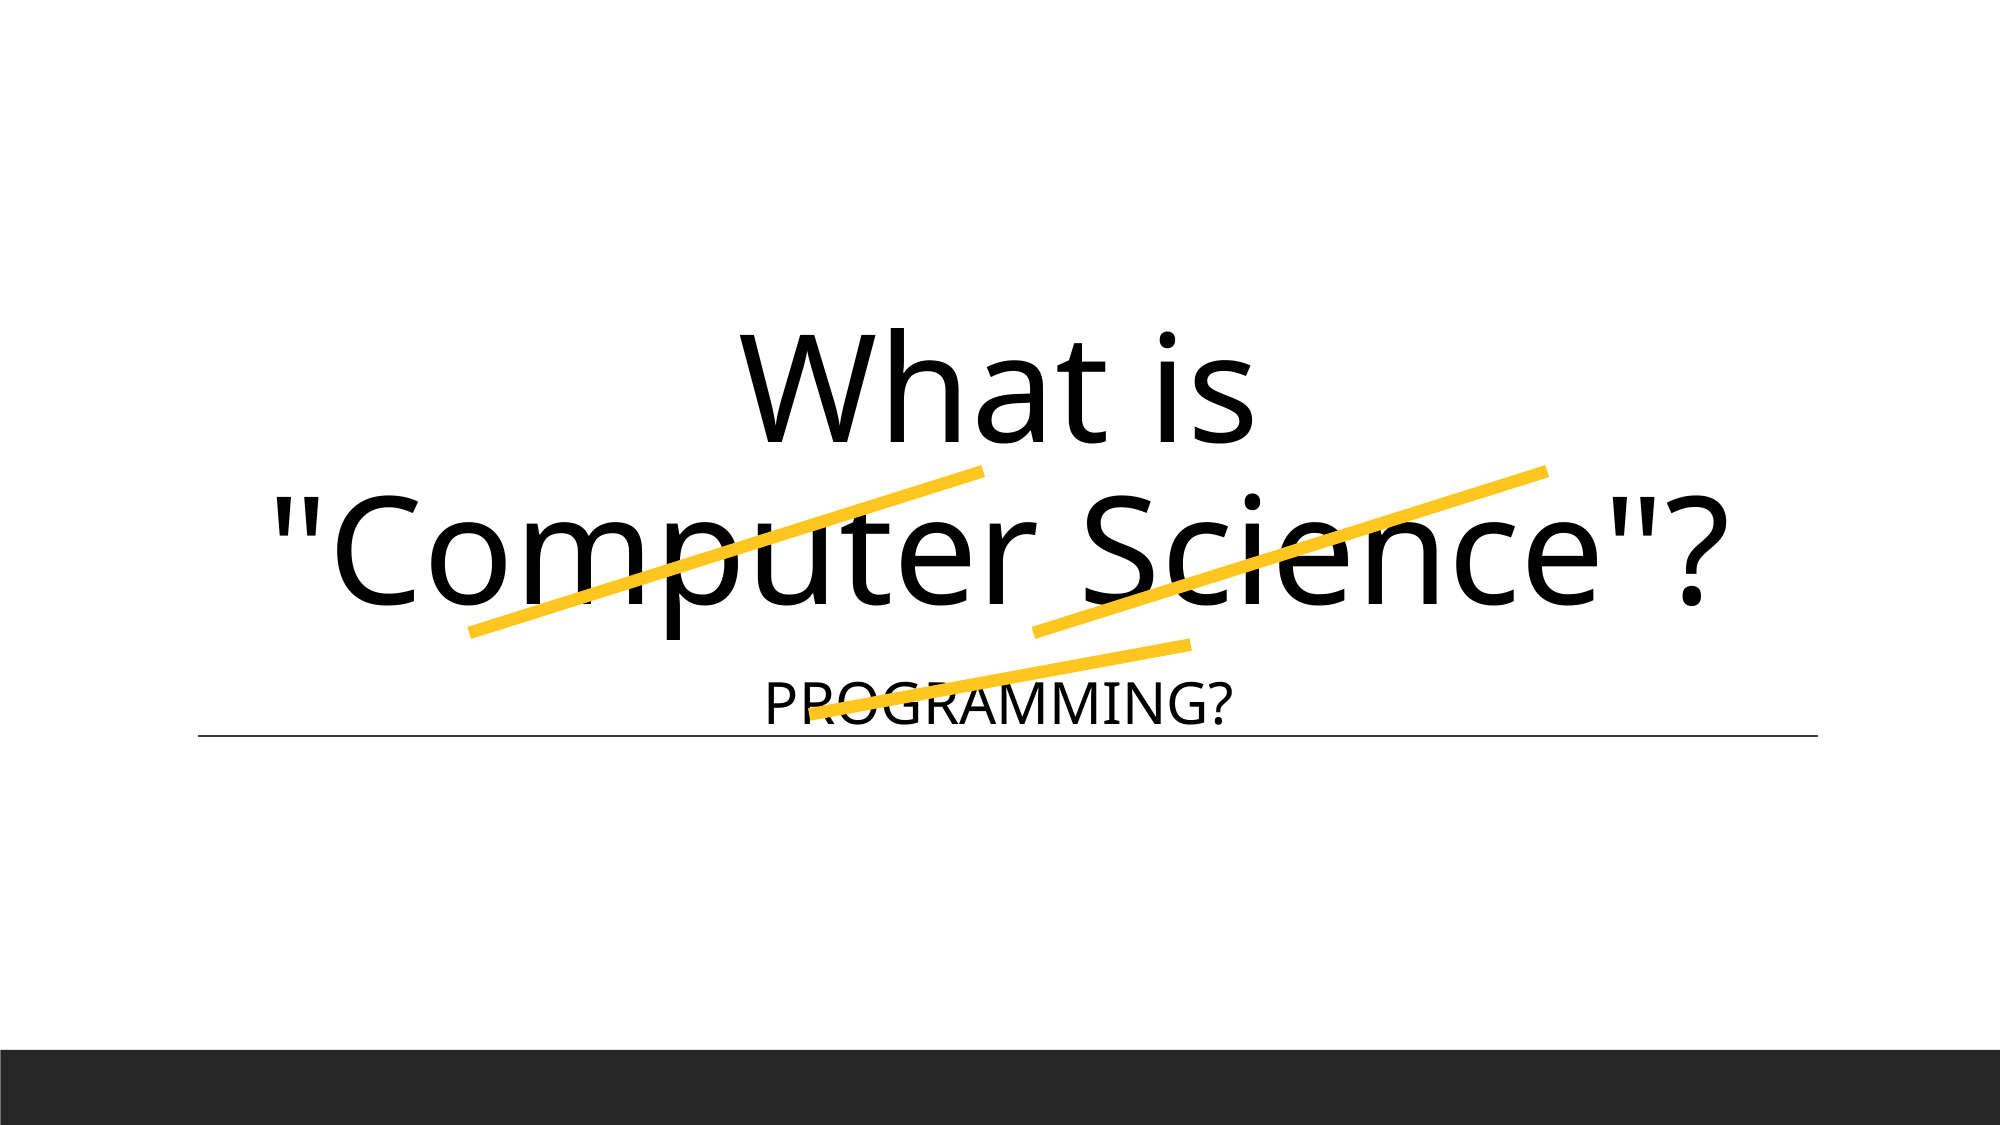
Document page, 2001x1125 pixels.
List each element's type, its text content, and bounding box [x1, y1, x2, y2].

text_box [808, 644, 1191, 715]
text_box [469, 470, 984, 634]
title What is "Computer Science"? [211, 188, 1788, 645]
list PROGRAMMING? [211, 645, 1788, 887]
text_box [1033, 470, 1548, 634]
